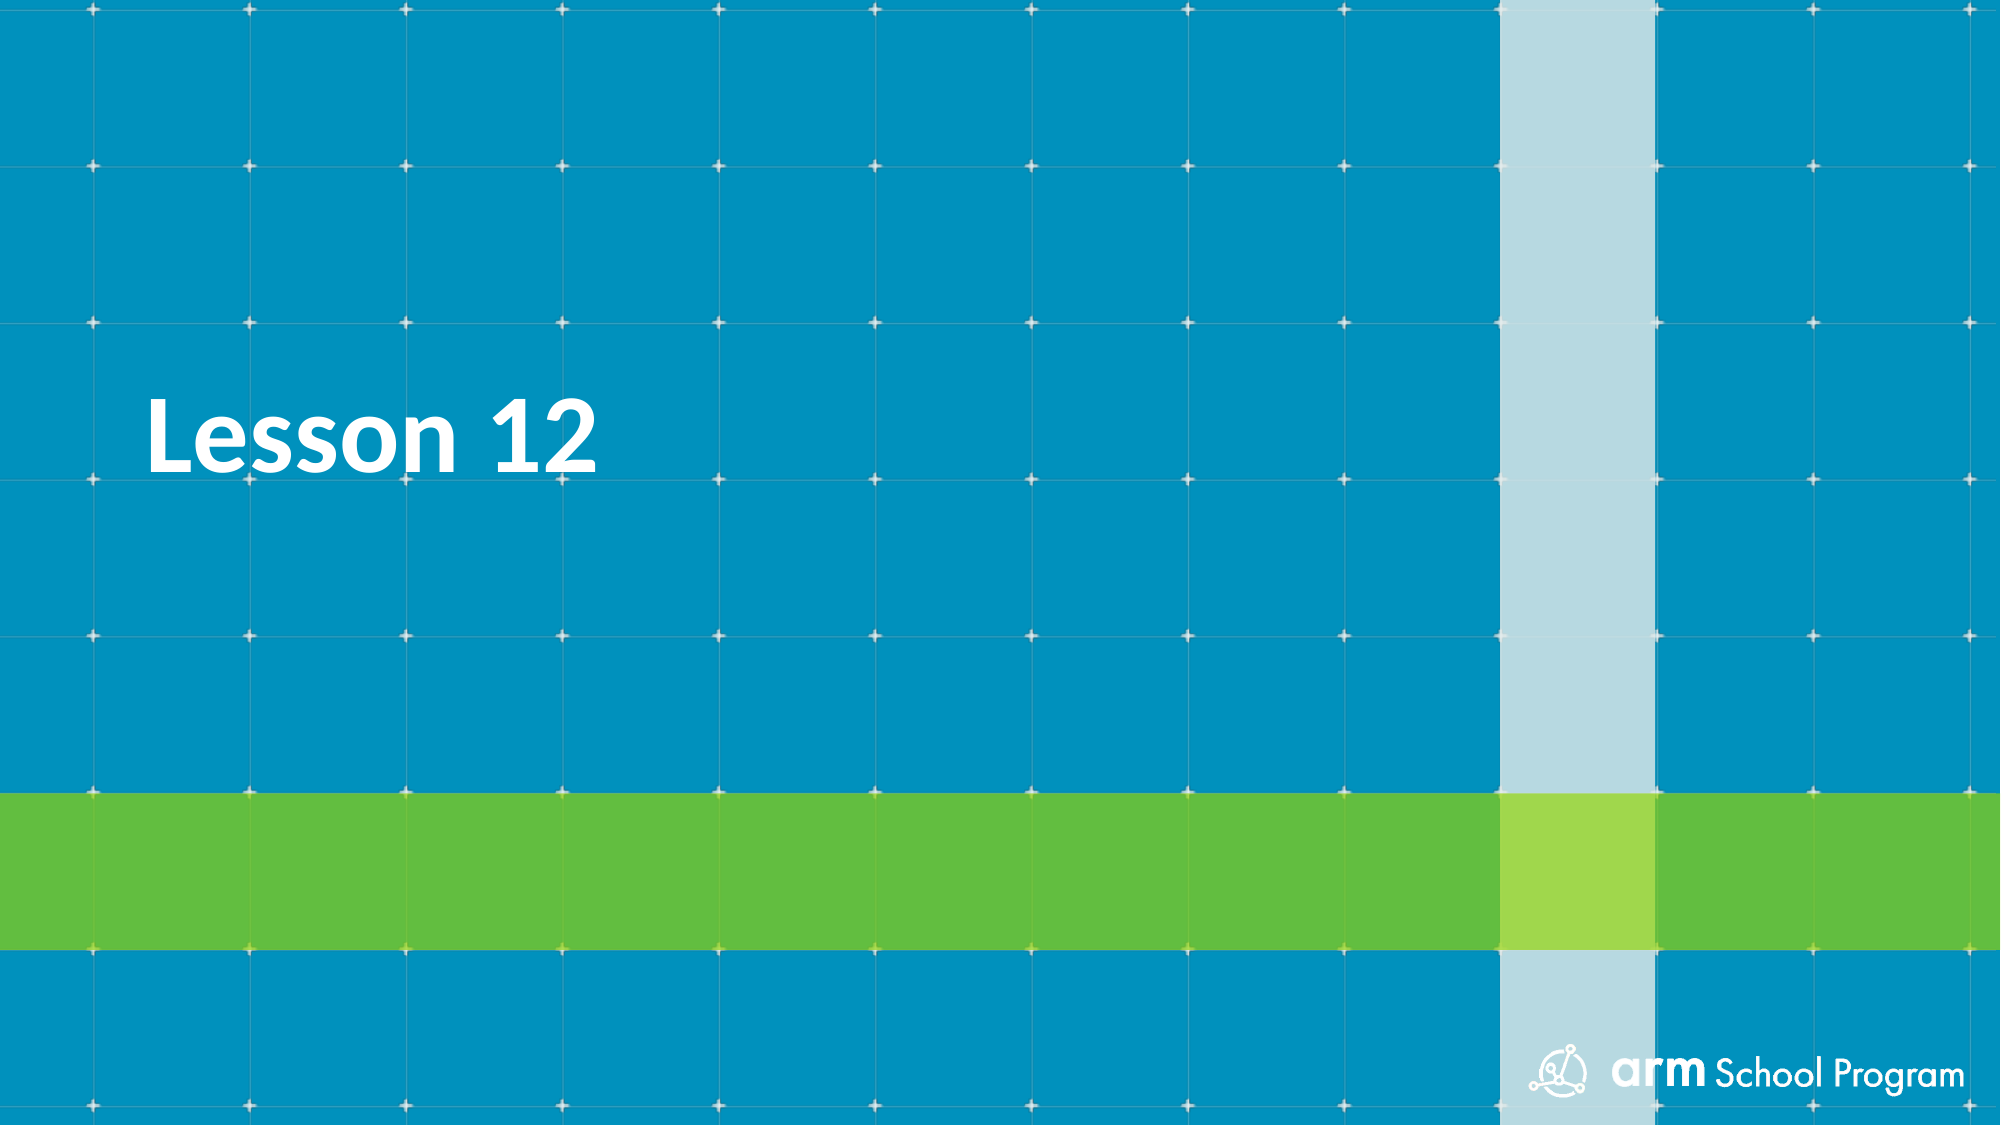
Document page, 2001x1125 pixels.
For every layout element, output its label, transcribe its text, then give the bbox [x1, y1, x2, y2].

picture [400, 950, 411, 956]
picture [1941, 1069, 1963, 1086]
picture [868, 1099, 883, 1112]
picture [86, 629, 101, 642]
picture [1865, 1069, 1882, 1086]
picture [243, 316, 258, 329]
picture [1919, 1069, 1935, 1086]
picture [1181, 159, 1196, 173]
picture [1807, 160, 1821, 172]
picture [557, 950, 568, 955]
picture [1182, 950, 1193, 956]
list Lesson 12 [145, 359, 1416, 490]
picture [1668, 1059, 1704, 1085]
picture [1656, 473, 1664, 486]
picture [399, 629, 414, 642]
picture [713, 950, 724, 955]
picture [1025, 630, 1039, 642]
picture [1522, 1039, 1665, 1112]
picture [1807, 1099, 1821, 1112]
picture [1808, 950, 1819, 955]
picture [1494, 474, 1500, 485]
picture [868, 3, 883, 16]
picture [1656, 3, 1665, 16]
picture [1181, 629, 1196, 642]
picture [1656, 159, 1665, 172]
picture [868, 629, 883, 642]
picture [1964, 950, 1975, 956]
picture [243, 629, 257, 642]
picture [1807, 630, 1821, 642]
picture [869, 786, 882, 793]
picture [86, 316, 101, 329]
picture [712, 1099, 727, 1112]
picture [1963, 316, 1978, 329]
picture [1025, 316, 1040, 329]
picture [399, 316, 414, 329]
picture [1025, 786, 1039, 793]
picture [1737, 1069, 1751, 1086]
picture [1494, 630, 1500, 641]
picture [243, 160, 257, 172]
picture [88, 950, 99, 955]
picture [556, 160, 570, 172]
picture [1026, 950, 1037, 955]
picture [555, 1099, 570, 1112]
picture [399, 1099, 414, 1112]
picture [1337, 1099, 1352, 1112]
picture [556, 629, 570, 642]
picture [1963, 159, 1977, 172]
picture [87, 786, 100, 793]
picture [244, 950, 255, 955]
picture [243, 786, 257, 793]
picture [870, 950, 881, 955]
picture [712, 316, 727, 329]
picture [1757, 1057, 1769, 1086]
picture [712, 786, 726, 793]
picture [1181, 3, 1195, 16]
picture [87, 160, 101, 172]
picture [556, 786, 570, 793]
picture [1656, 786, 1664, 793]
picture [1963, 3, 1977, 16]
picture [1963, 629, 1978, 642]
picture [1025, 1099, 1040, 1112]
picture [1181, 786, 1195, 793]
picture [1025, 160, 1039, 172]
picture [86, 1099, 101, 1112]
picture [1494, 4, 1500, 15]
picture [1717, 1059, 1733, 1086]
picture [1339, 950, 1350, 955]
picture [1963, 473, 1977, 486]
picture [1854, 1069, 1862, 1086]
picture [1807, 3, 1821, 16]
picture [399, 159, 414, 172]
picture [1908, 1069, 1916, 1086]
picture [555, 316, 571, 329]
picture [712, 629, 727, 642]
picture [1338, 786, 1351, 793]
picture [1494, 1100, 1500, 1111]
picture [1656, 316, 1665, 329]
picture [1494, 160, 1500, 171]
picture [712, 159, 726, 172]
picture [1836, 1059, 1850, 1086]
picture [243, 3, 257, 16]
picture [1886, 1069, 1902, 1096]
picture [1181, 316, 1196, 329]
picture [1806, 316, 1822, 329]
picture [1807, 786, 1821, 793]
picture [1181, 1099, 1196, 1112]
picture [712, 3, 726, 16]
picture [399, 3, 414, 16]
picture [868, 159, 883, 172]
picture [86, 3, 101, 16]
picture [1337, 629, 1352, 642]
picture [1337, 3, 1352, 16]
picture [1494, 317, 1500, 328]
picture [1338, 160, 1352, 172]
picture [1337, 316, 1352, 329]
picture [87, 473, 101, 486]
picture [1025, 3, 1039, 15]
picture [1963, 1099, 1978, 1112]
picture [1795, 1069, 1814, 1086]
picture [556, 3, 570, 16]
picture [400, 786, 413, 793]
picture [1807, 473, 1821, 485]
picture [1963, 786, 1977, 793]
picture [868, 316, 883, 329]
picture [243, 1099, 258, 1112]
picture [1656, 629, 1665, 642]
picture [1774, 1069, 1791, 1086]
